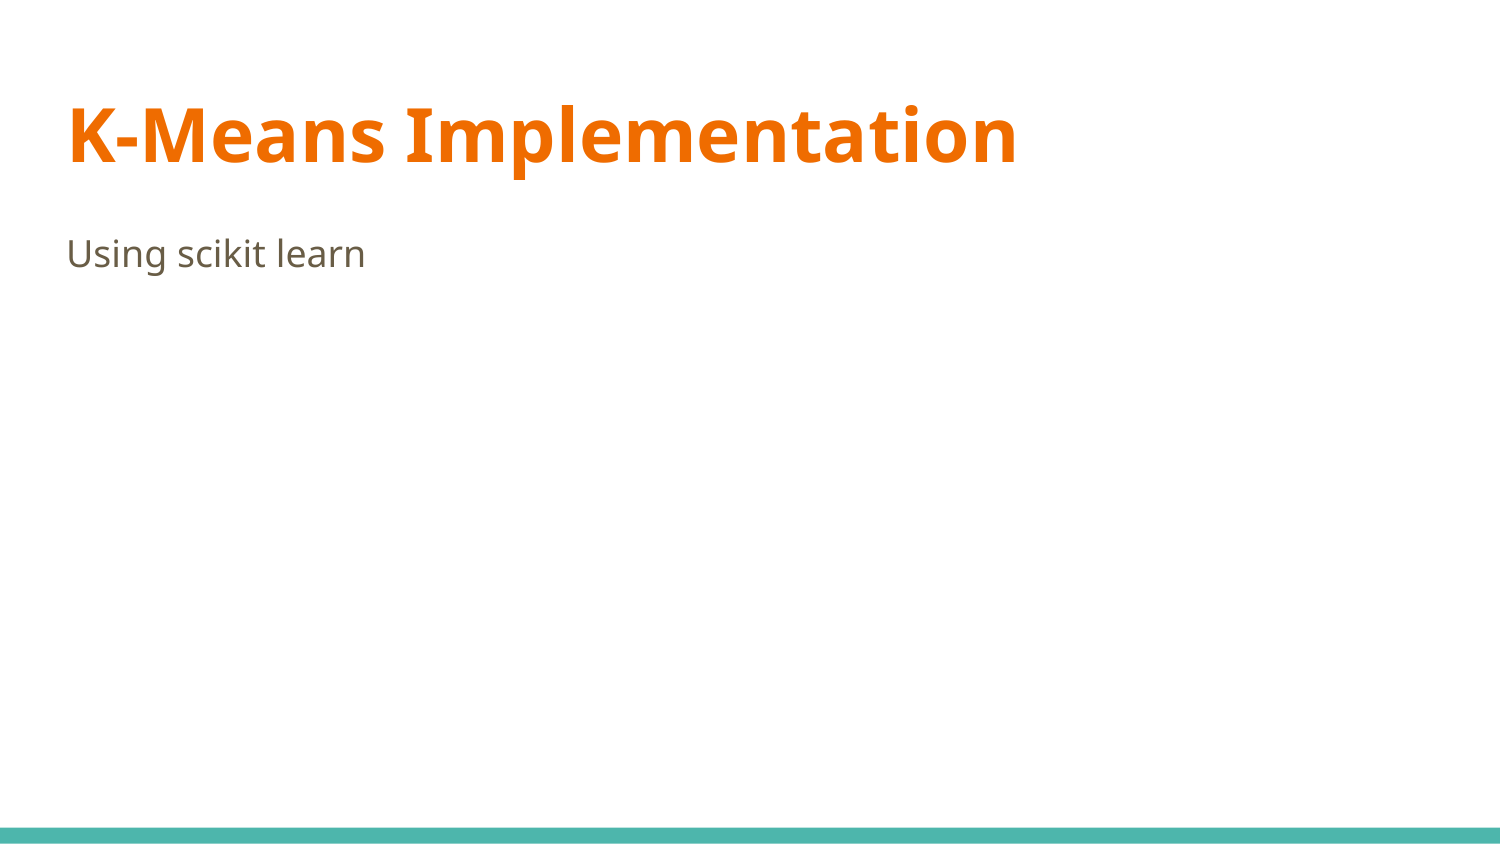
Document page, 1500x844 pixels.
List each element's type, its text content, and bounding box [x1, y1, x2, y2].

text_box Using scikit learn [51, 207, 1449, 750]
text_box K-Means Implementation [51, 72, 1449, 189]
